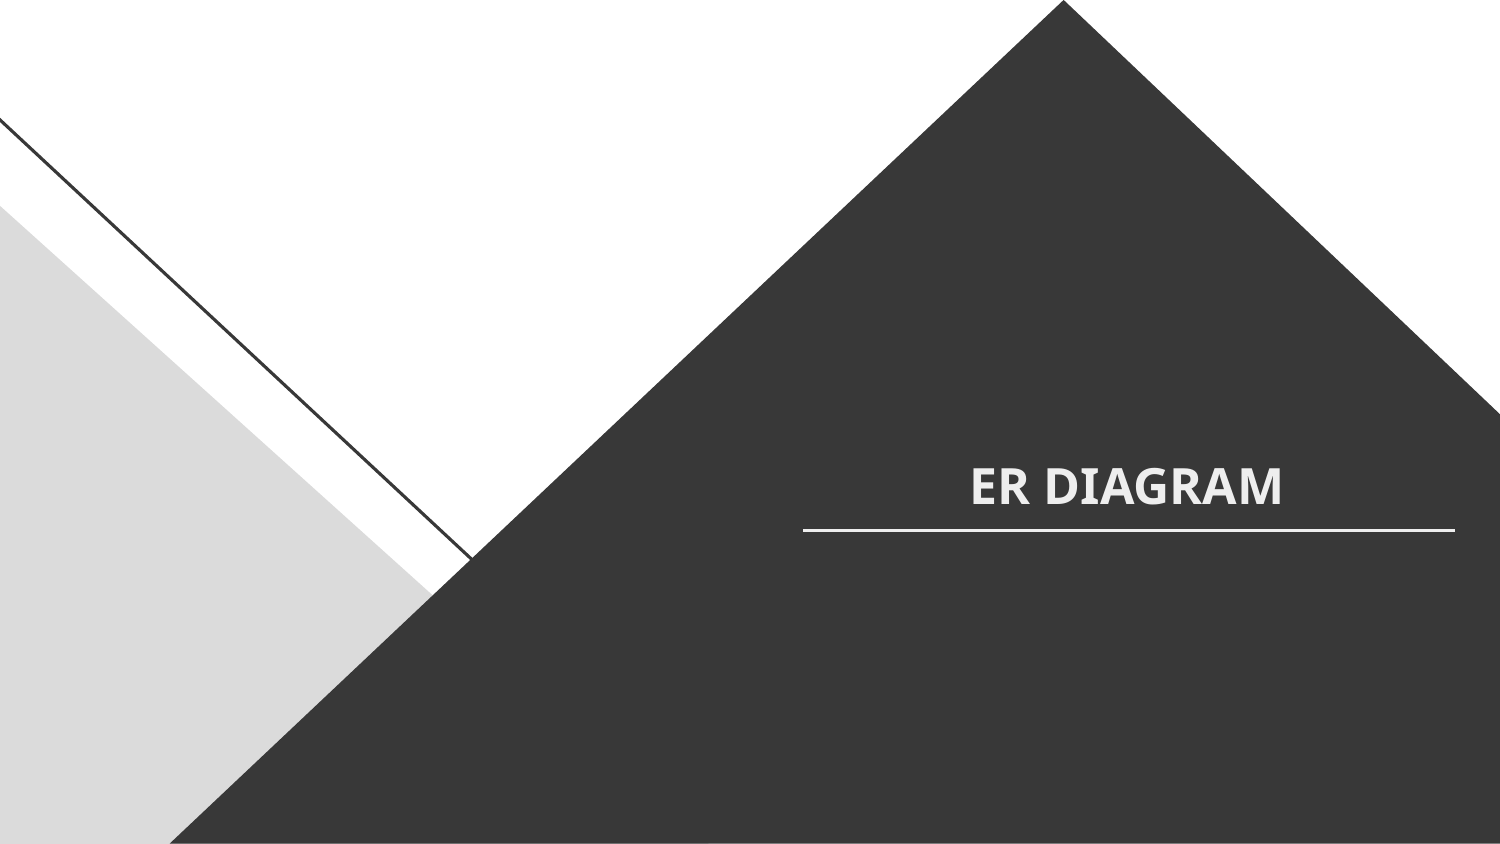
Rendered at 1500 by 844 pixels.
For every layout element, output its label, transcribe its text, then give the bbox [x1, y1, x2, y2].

title ER DIAGRAM [772, 421, 1482, 670]
